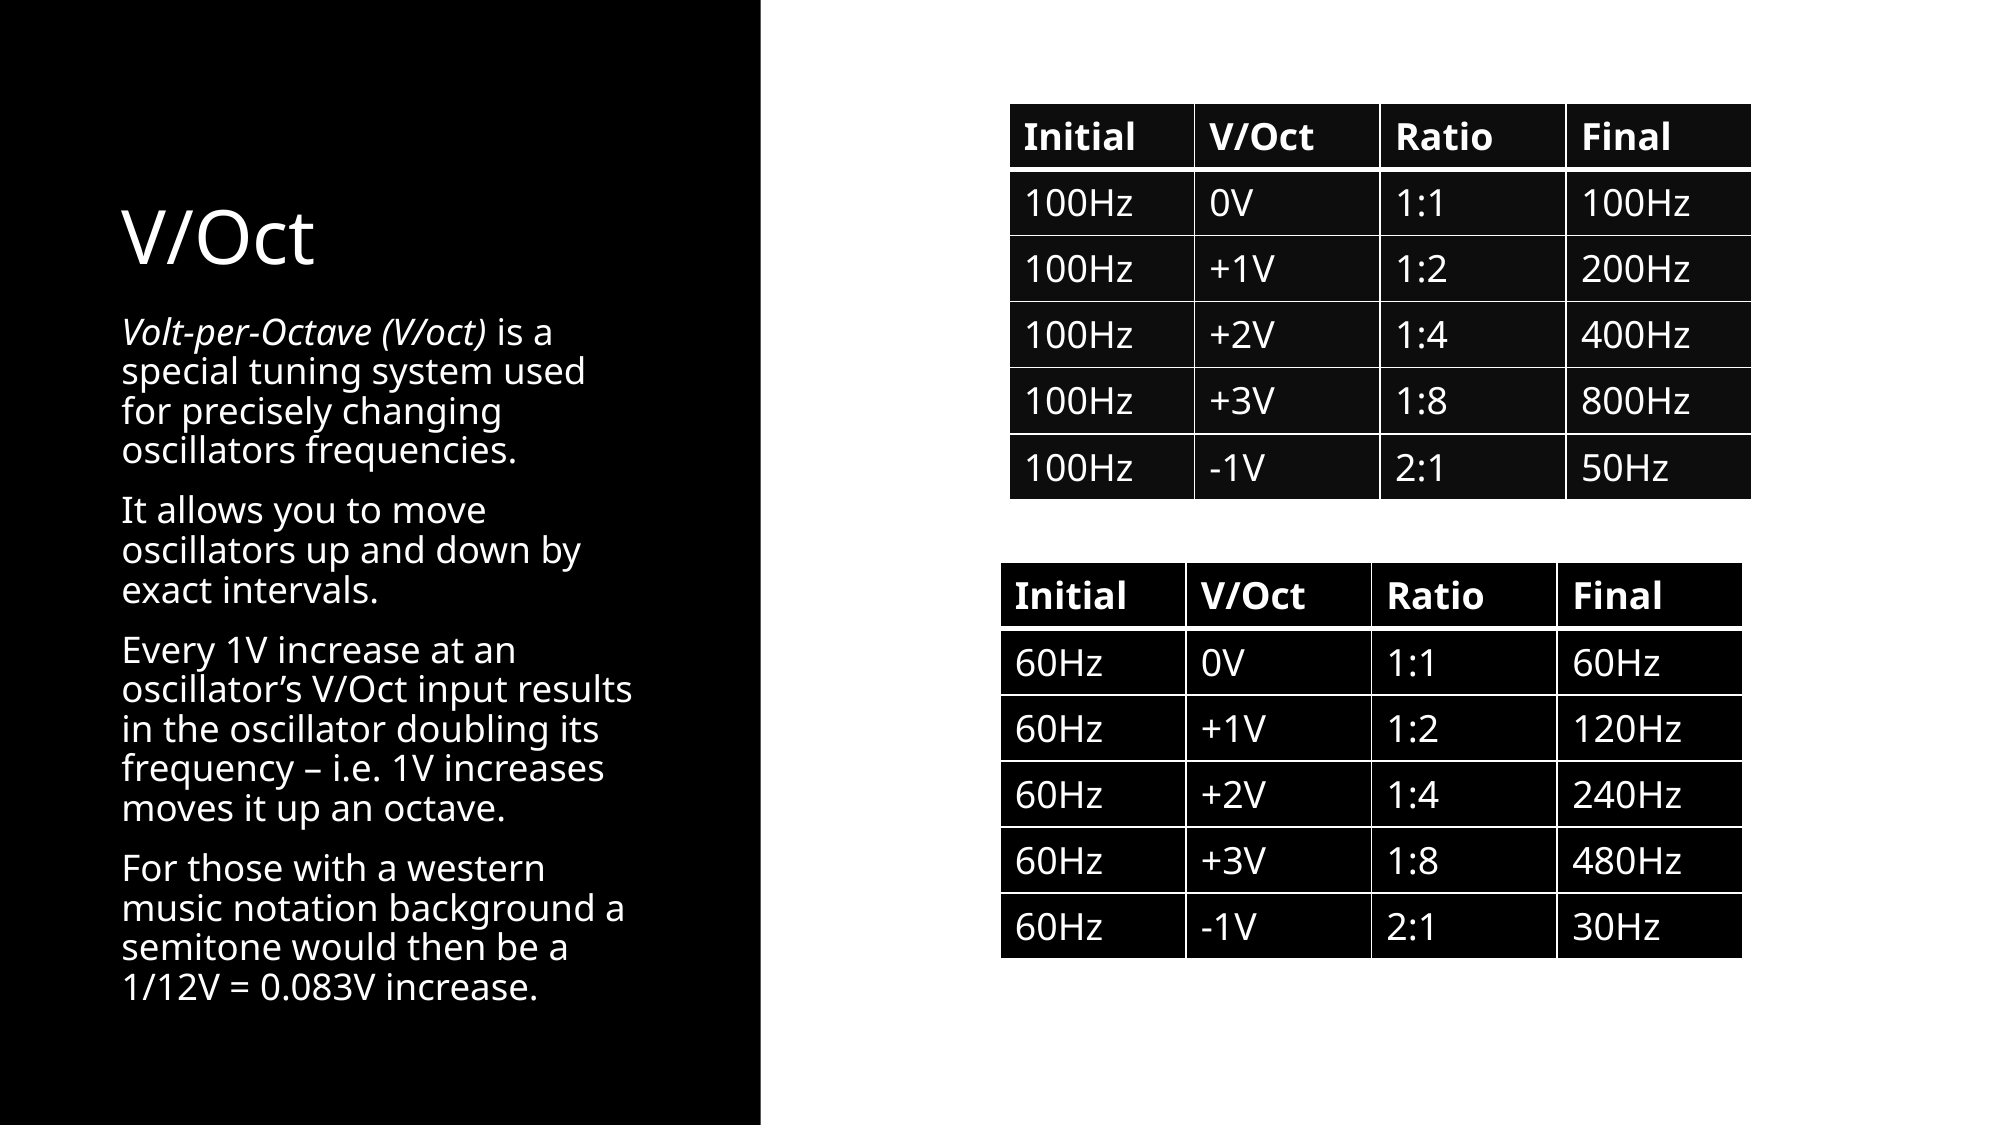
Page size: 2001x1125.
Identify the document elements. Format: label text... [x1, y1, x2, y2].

table_cell 100Hz [1010, 435, 1194, 499]
table_cell +3V [1195, 368, 1379, 433]
table_cell 200Hz [1567, 236, 1751, 301]
table_cell 1:1 [1381, 172, 1565, 235]
table_header V/Oct [1187, 563, 1371, 626]
table_cell 60Hz [1001, 696, 1185, 760]
table_cell 1:4 [1372, 762, 1556, 826]
table_cell 100Hz [1567, 172, 1751, 235]
table_cell 400Hz [1567, 302, 1751, 367]
table_cell 1:2 [1381, 236, 1565, 301]
table_cell 0V [1195, 172, 1379, 235]
table_cell +1V [1195, 236, 1379, 301]
table_header Initial [1001, 563, 1185, 626]
table_cell 1:2 [1372, 696, 1556, 760]
table_cell 1:8 [1381, 368, 1565, 433]
table_cell 30Hz [1558, 894, 1742, 958]
table_cell 100Hz [1010, 236, 1194, 301]
table_header Final [1558, 563, 1742, 626]
table_cell 480Hz [1558, 828, 1742, 892]
table_cell 50Hz [1567, 435, 1751, 499]
table_cell -1V [1187, 894, 1371, 958]
table_cell +2V [1195, 302, 1379, 367]
table_header Ratio [1372, 563, 1556, 626]
table_cell 2:1 [1372, 894, 1556, 958]
table_cell 1:4 [1381, 302, 1565, 367]
table_cell 240Hz [1558, 762, 1742, 826]
table_cell 60Hz [1001, 828, 1185, 892]
table_cell 100Hz [1010, 302, 1194, 367]
table_cell 60Hz [1001, 762, 1185, 826]
table_cell 1:1 [1372, 631, 1556, 694]
table_cell 100Hz [1010, 368, 1194, 433]
table_cell -1V [1195, 435, 1379, 499]
table_header Final [1567, 104, 1751, 167]
table_header Initial [1010, 104, 1194, 167]
table_cell 2:1 [1381, 435, 1565, 499]
title V/Oct [106, 103, 708, 379]
table_cell +1V [1187, 696, 1371, 760]
table_cell 800Hz [1567, 368, 1751, 433]
table_cell +2V [1187, 762, 1371, 826]
table_cell 60Hz [1558, 631, 1742, 694]
table_cell 100Hz [1010, 172, 1194, 235]
table_cell 1:8 [1372, 828, 1556, 892]
table_cell 60Hz [1001, 894, 1185, 958]
table_header V/Oct [1195, 104, 1379, 167]
table_cell 60Hz [1001, 631, 1185, 694]
table_cell 0V [1187, 631, 1371, 694]
table_cell 120Hz [1558, 696, 1742, 760]
text_box [759, 0, 2000, 1125]
list Volt-per-Octave (V/oct) is a special tuning system used for precisely changing oscillators frequencies. It allows you to move oscillators up and down by exact intervals. Every 1V increase at an oscillator’s V/Oct input results in the oscillator doubling its frequency – i.e. 1V increases moves it up an octave. For those with a western music notation background a semitone would then be a 1/12V = 0.083V increase. [106, 305, 656, 1052]
table_cell +3V [1187, 828, 1371, 892]
table_header Ratio [1381, 104, 1565, 167]
